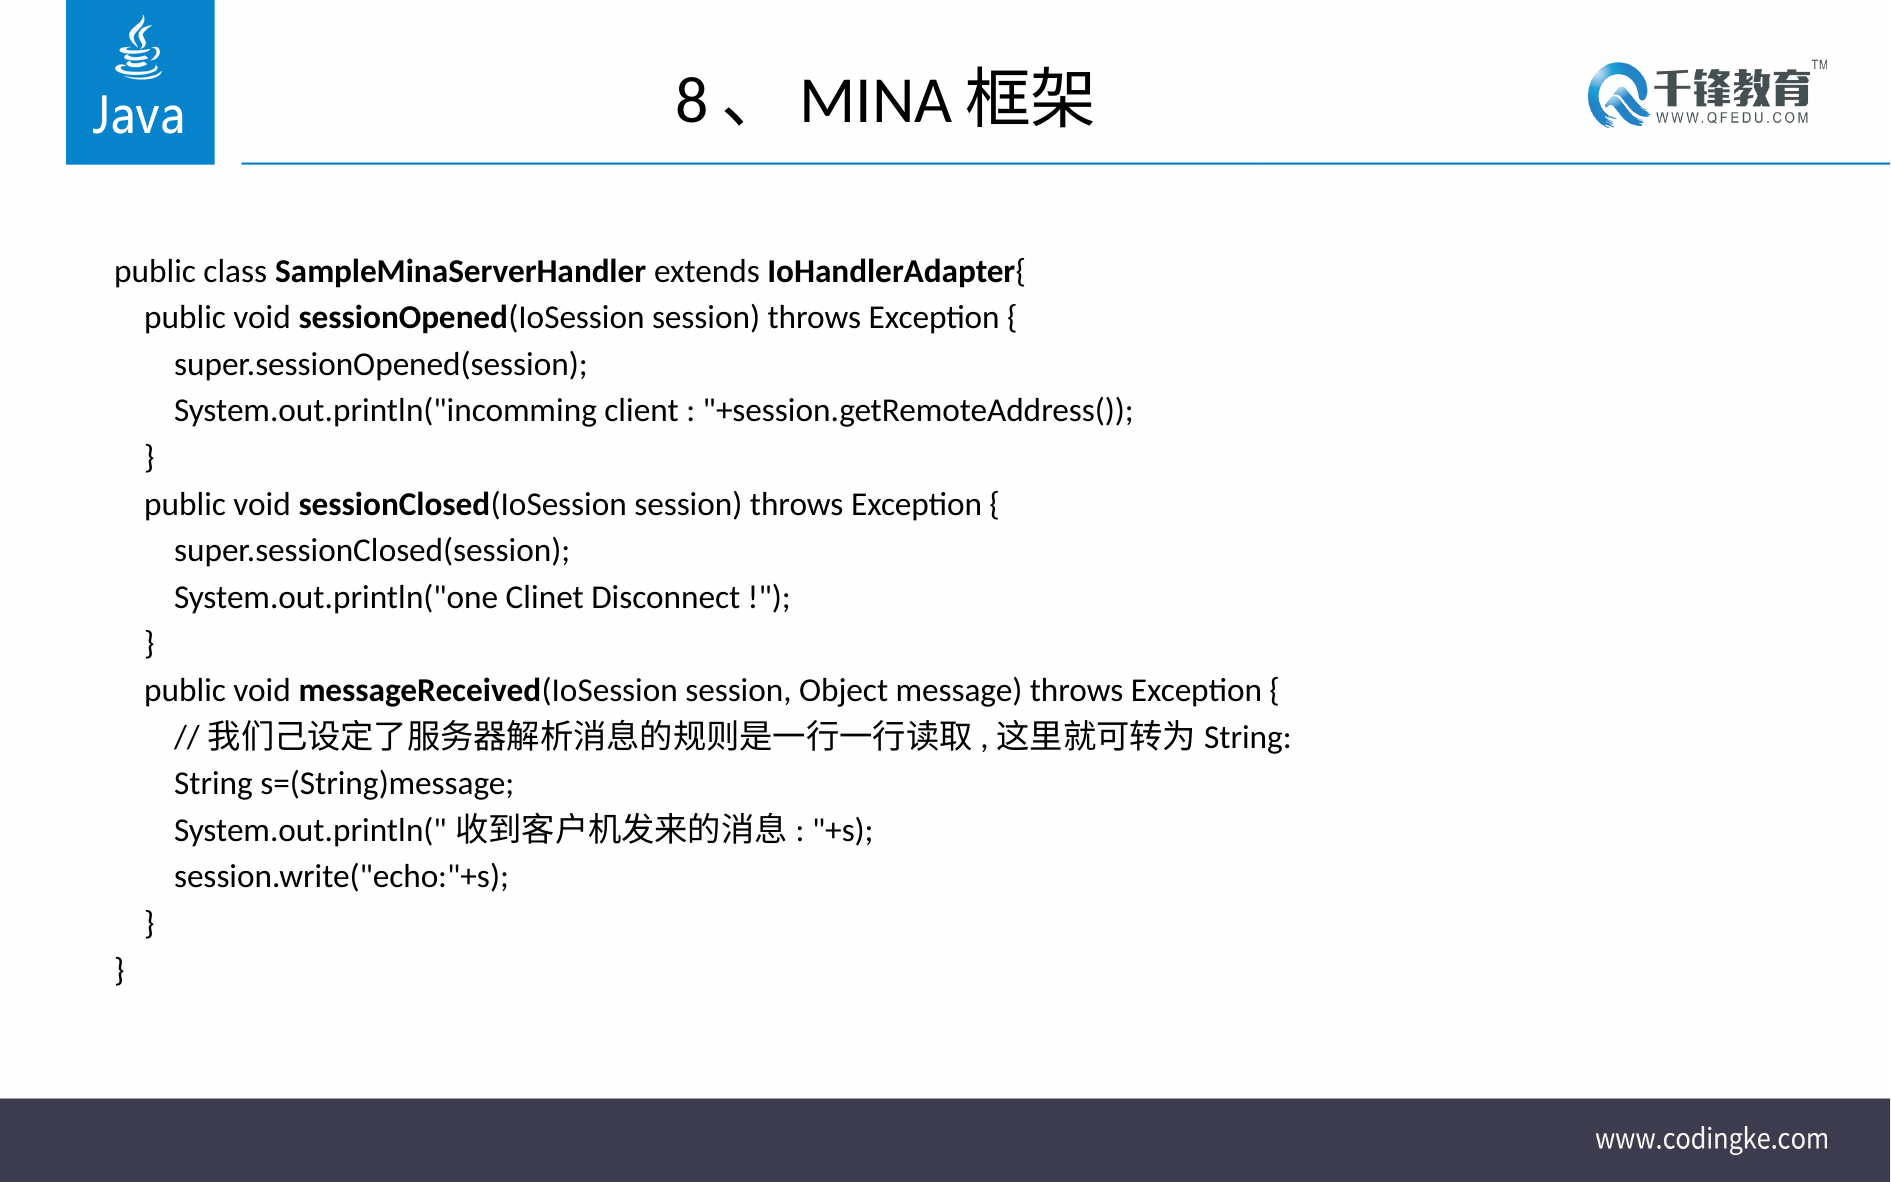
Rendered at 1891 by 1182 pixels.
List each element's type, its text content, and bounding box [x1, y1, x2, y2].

title 8、MINA框架 [236, 47, 1536, 147]
picture [0, 0, 1891, 1182]
list public class SampleMinaServerHandler extends IoHandlerAdapter{ public void sessionOpened(IoSession session) throws Exception { super.sessionOpened(session); System.out.println("incomming client : "+session.getRemoteAddress()); } public void sessionClosed(IoSession session) throws Exception { super.sessionClosed(session); System.out.println("one Clinet Disconnect !"); } public void messageReceived(IoSession session, Object message) throws Exception { //我们己设定了服务器解析消息的规则是一行一行读取,这里就可转为String: String s=(String)message; System.out.println("收到客户机发来的消息: "+s); session.write("echo:"+s); } } [94, 239, 1796, 1036]
